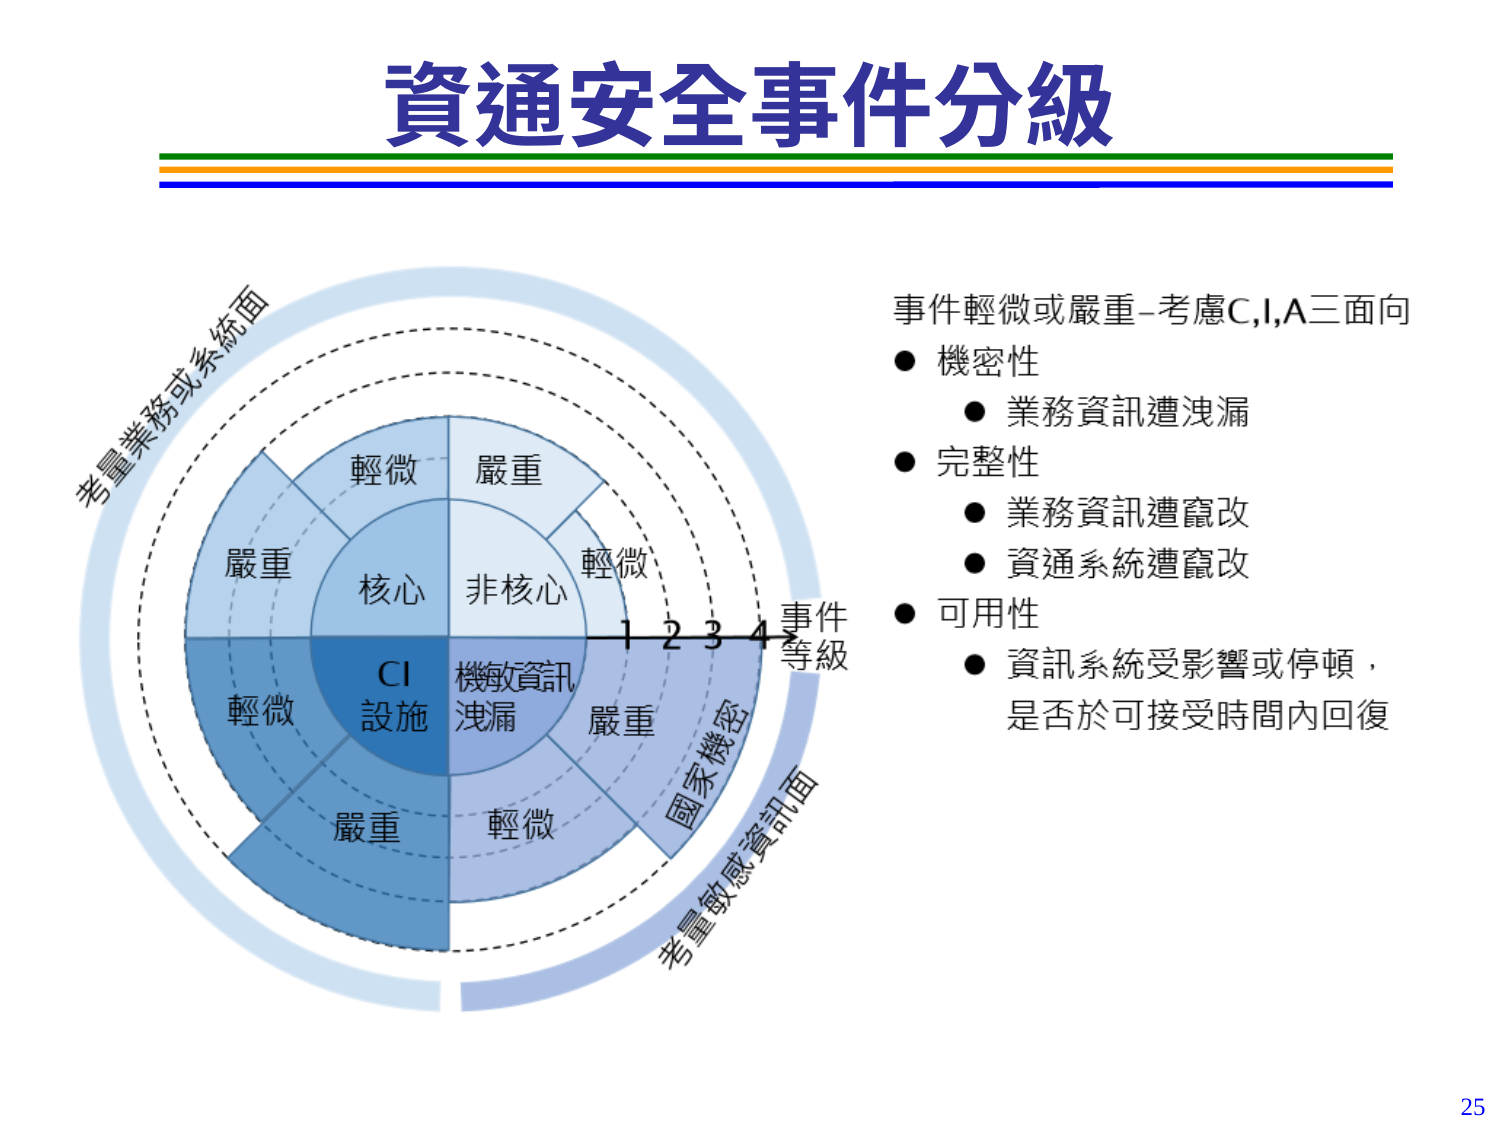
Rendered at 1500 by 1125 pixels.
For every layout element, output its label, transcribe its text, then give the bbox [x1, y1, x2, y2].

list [74, 243, 1426, 1029]
title 資通安全事件分級 [75, 45, 1425, 161]
slide_number 25 [1150, 1082, 1500, 1119]
